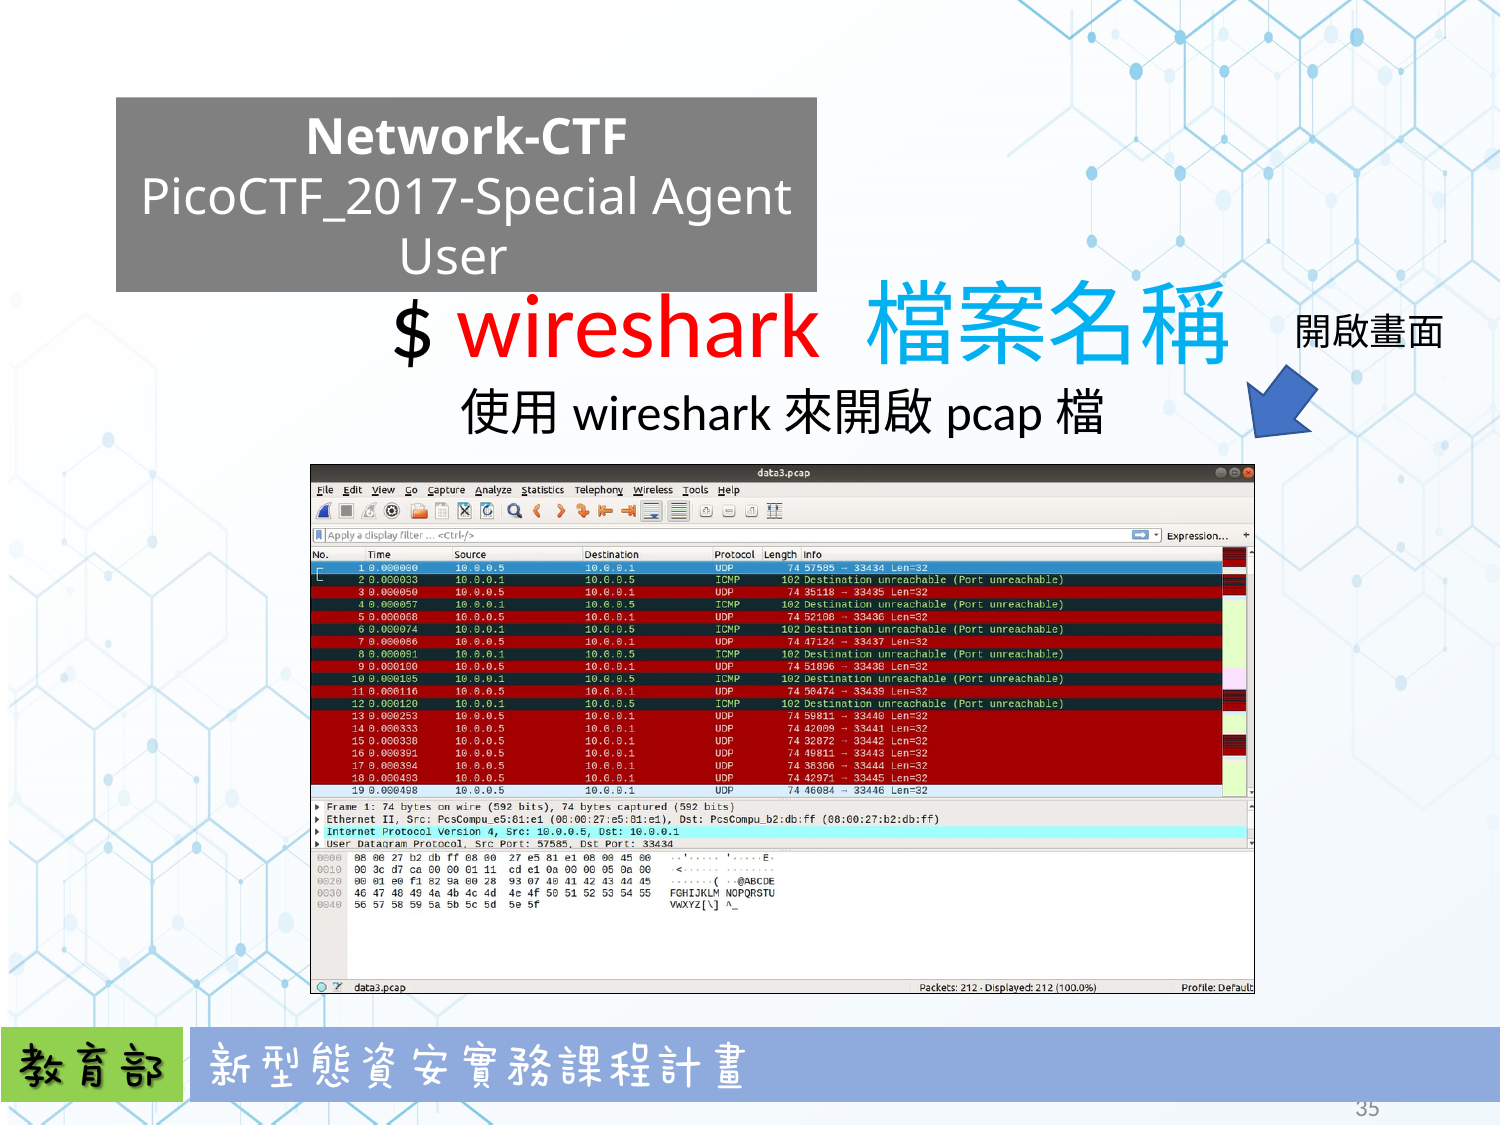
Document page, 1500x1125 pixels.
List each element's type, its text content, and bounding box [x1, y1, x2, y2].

text_box [1246, 364, 1319, 439]
text_box $ wireshark 檔案名稱 [374, 258, 1255, 383]
picture [0, 0, 1500, 1125]
text_box 開啟畫面 [1279, 300, 1460, 361]
text_box Network-CTF PicoCTF_2017-Special Agent User [116, 97, 817, 292]
text_box 使用wireshark來開啟pcap檔 [445, 373, 1120, 448]
